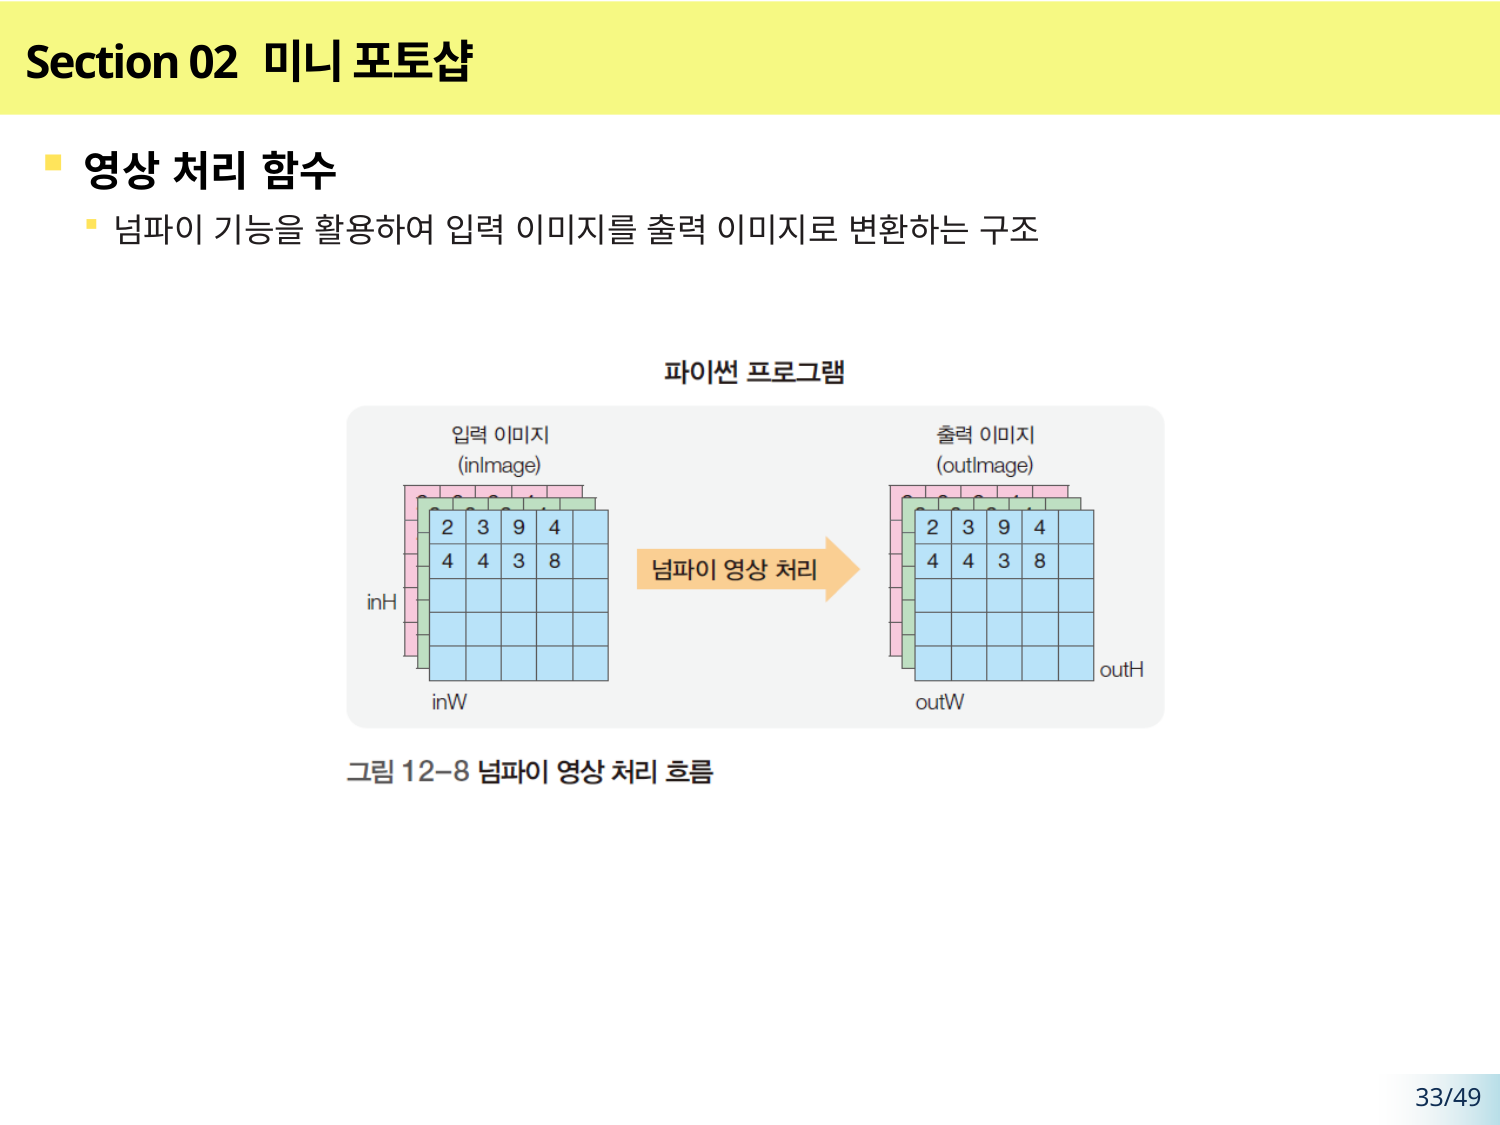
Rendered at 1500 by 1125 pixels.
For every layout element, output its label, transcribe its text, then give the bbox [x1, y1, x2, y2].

picture [322, 348, 1172, 797]
list 영상 처리 함수 넘파이 기능을 활용하여 입력 이미지를 출력 이미지로 변환하는 구조 [10, 126, 1481, 1057]
title Section 02 미니 포토샵 [10, 21, 1288, 99]
